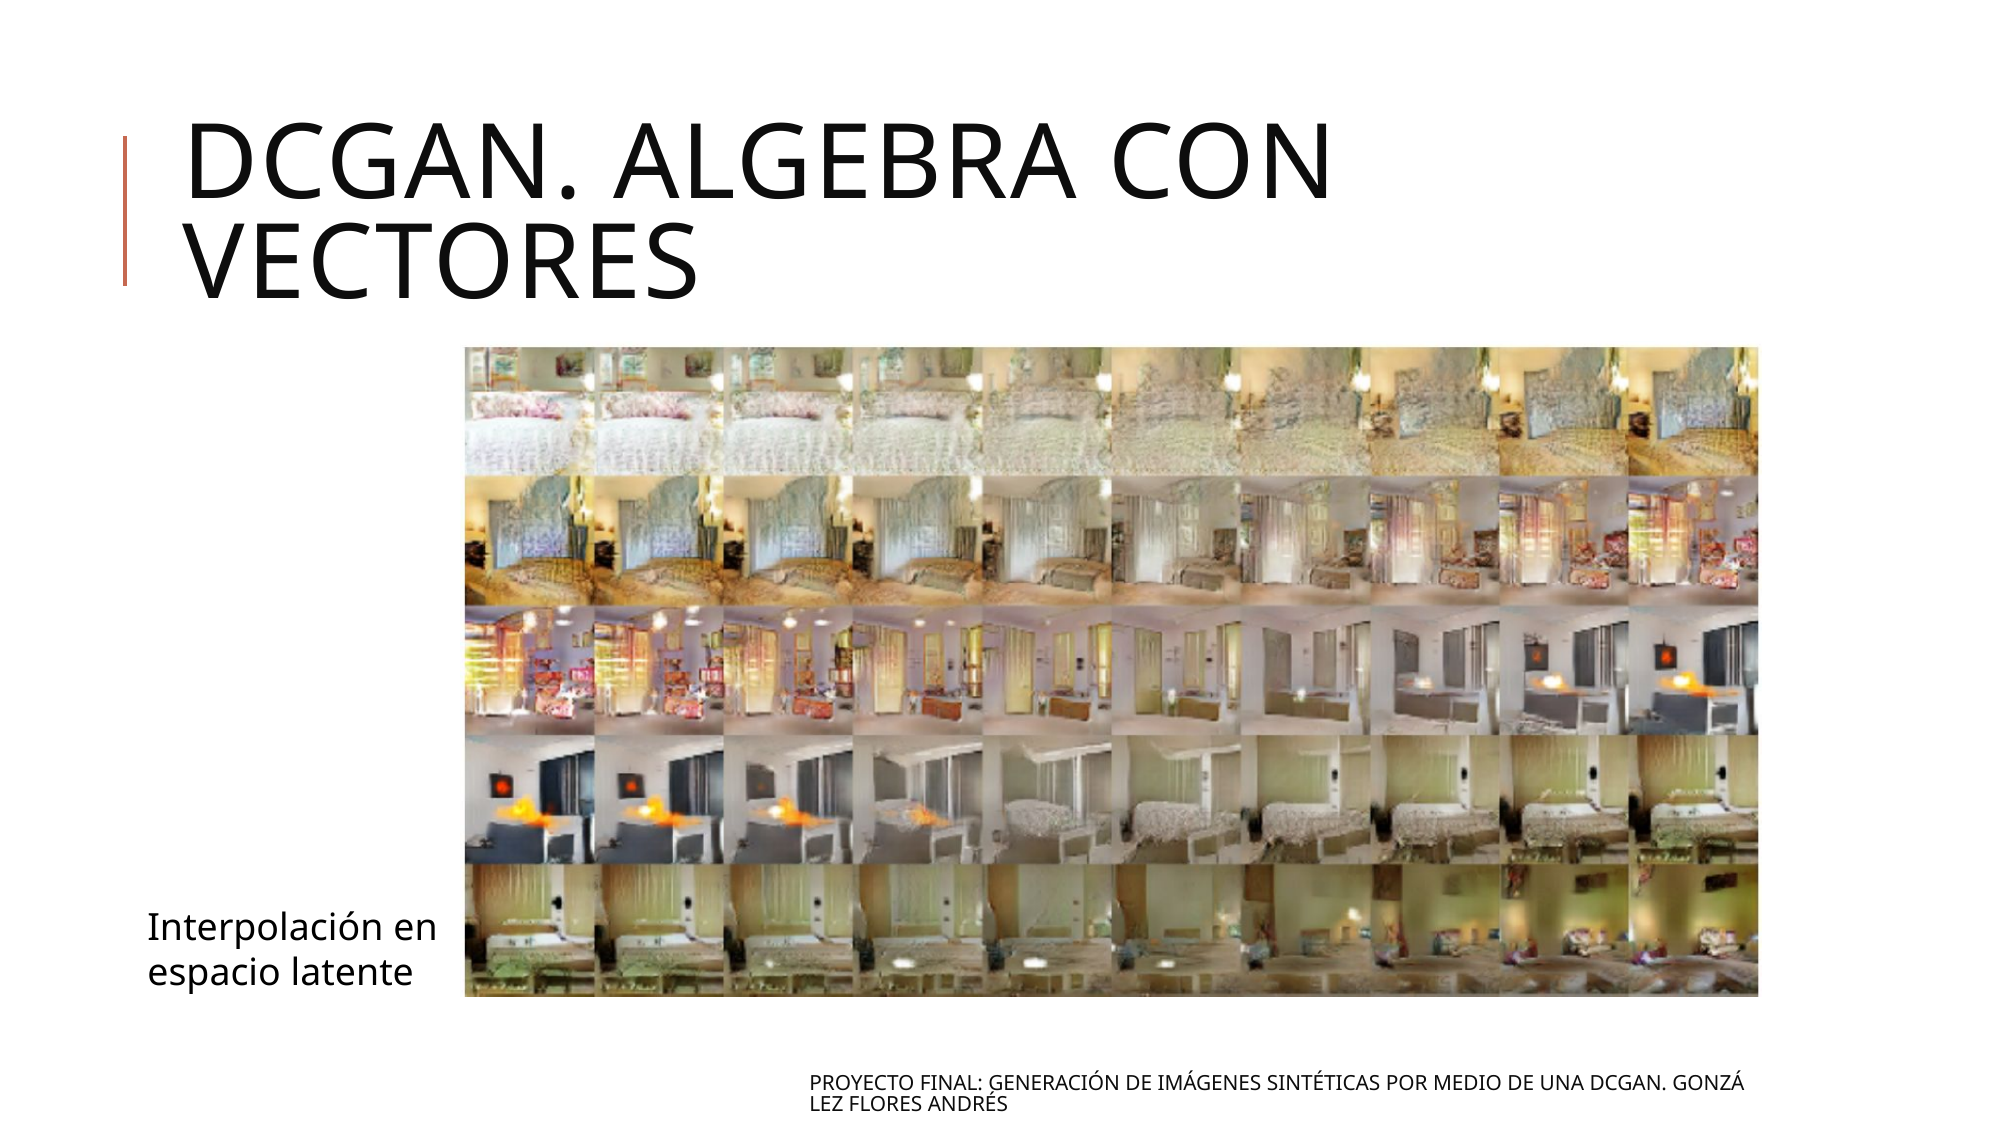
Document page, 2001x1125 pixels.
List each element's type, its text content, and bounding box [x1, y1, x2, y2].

title DCGAN. Algebra con vectores [168, 96, 1763, 342]
text_box Interpolación en espacio latente [132, 895, 453, 1001]
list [460, 341, 1763, 1003]
footer Proyecto Final: Generación de imágenes sintéticas por medio de una DCGAN. González Flores Andrés [794, 1061, 1763, 1107]
